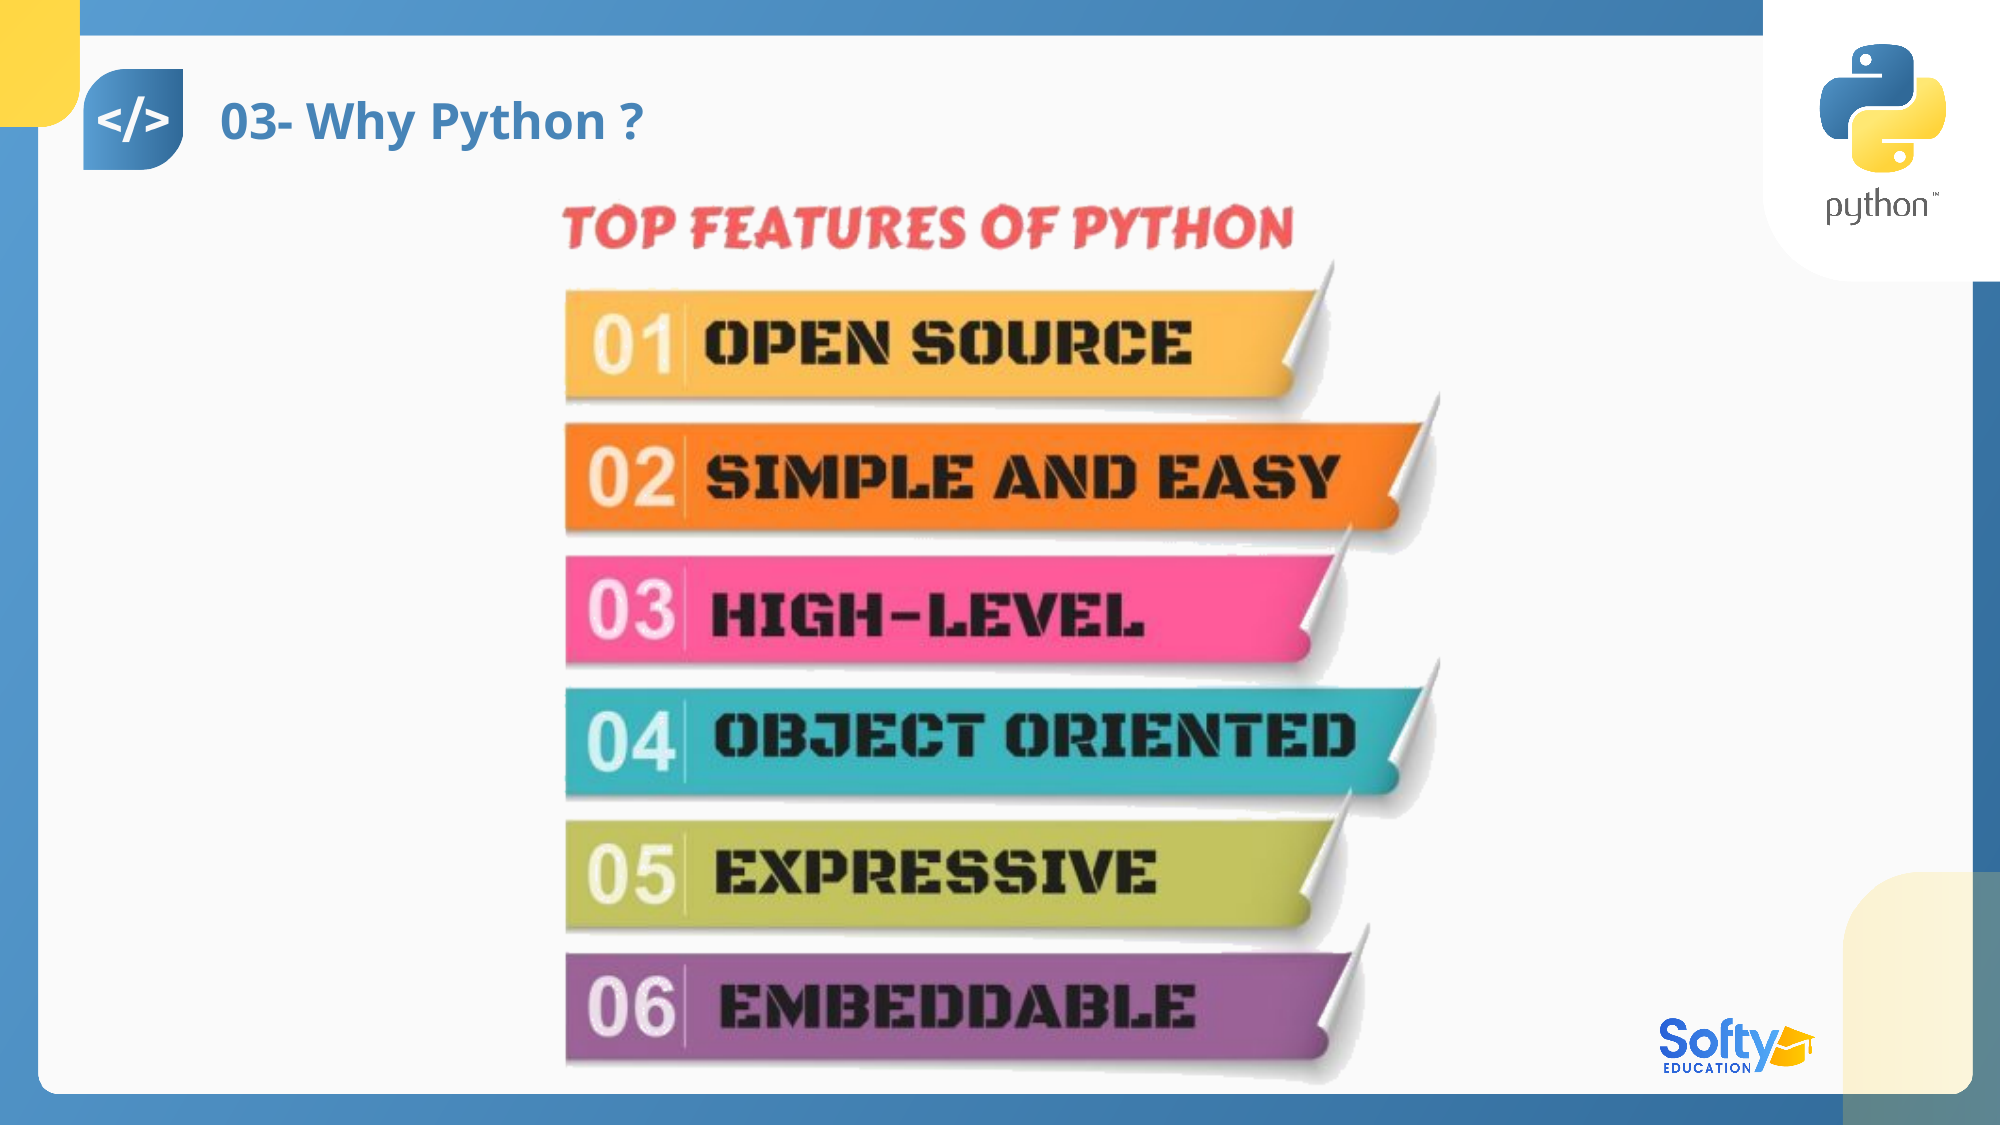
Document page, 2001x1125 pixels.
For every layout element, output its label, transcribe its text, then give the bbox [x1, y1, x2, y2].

text_box 03- Why Python ? [205, 74, 1181, 165]
picture [0, 0, 2000, 1125]
